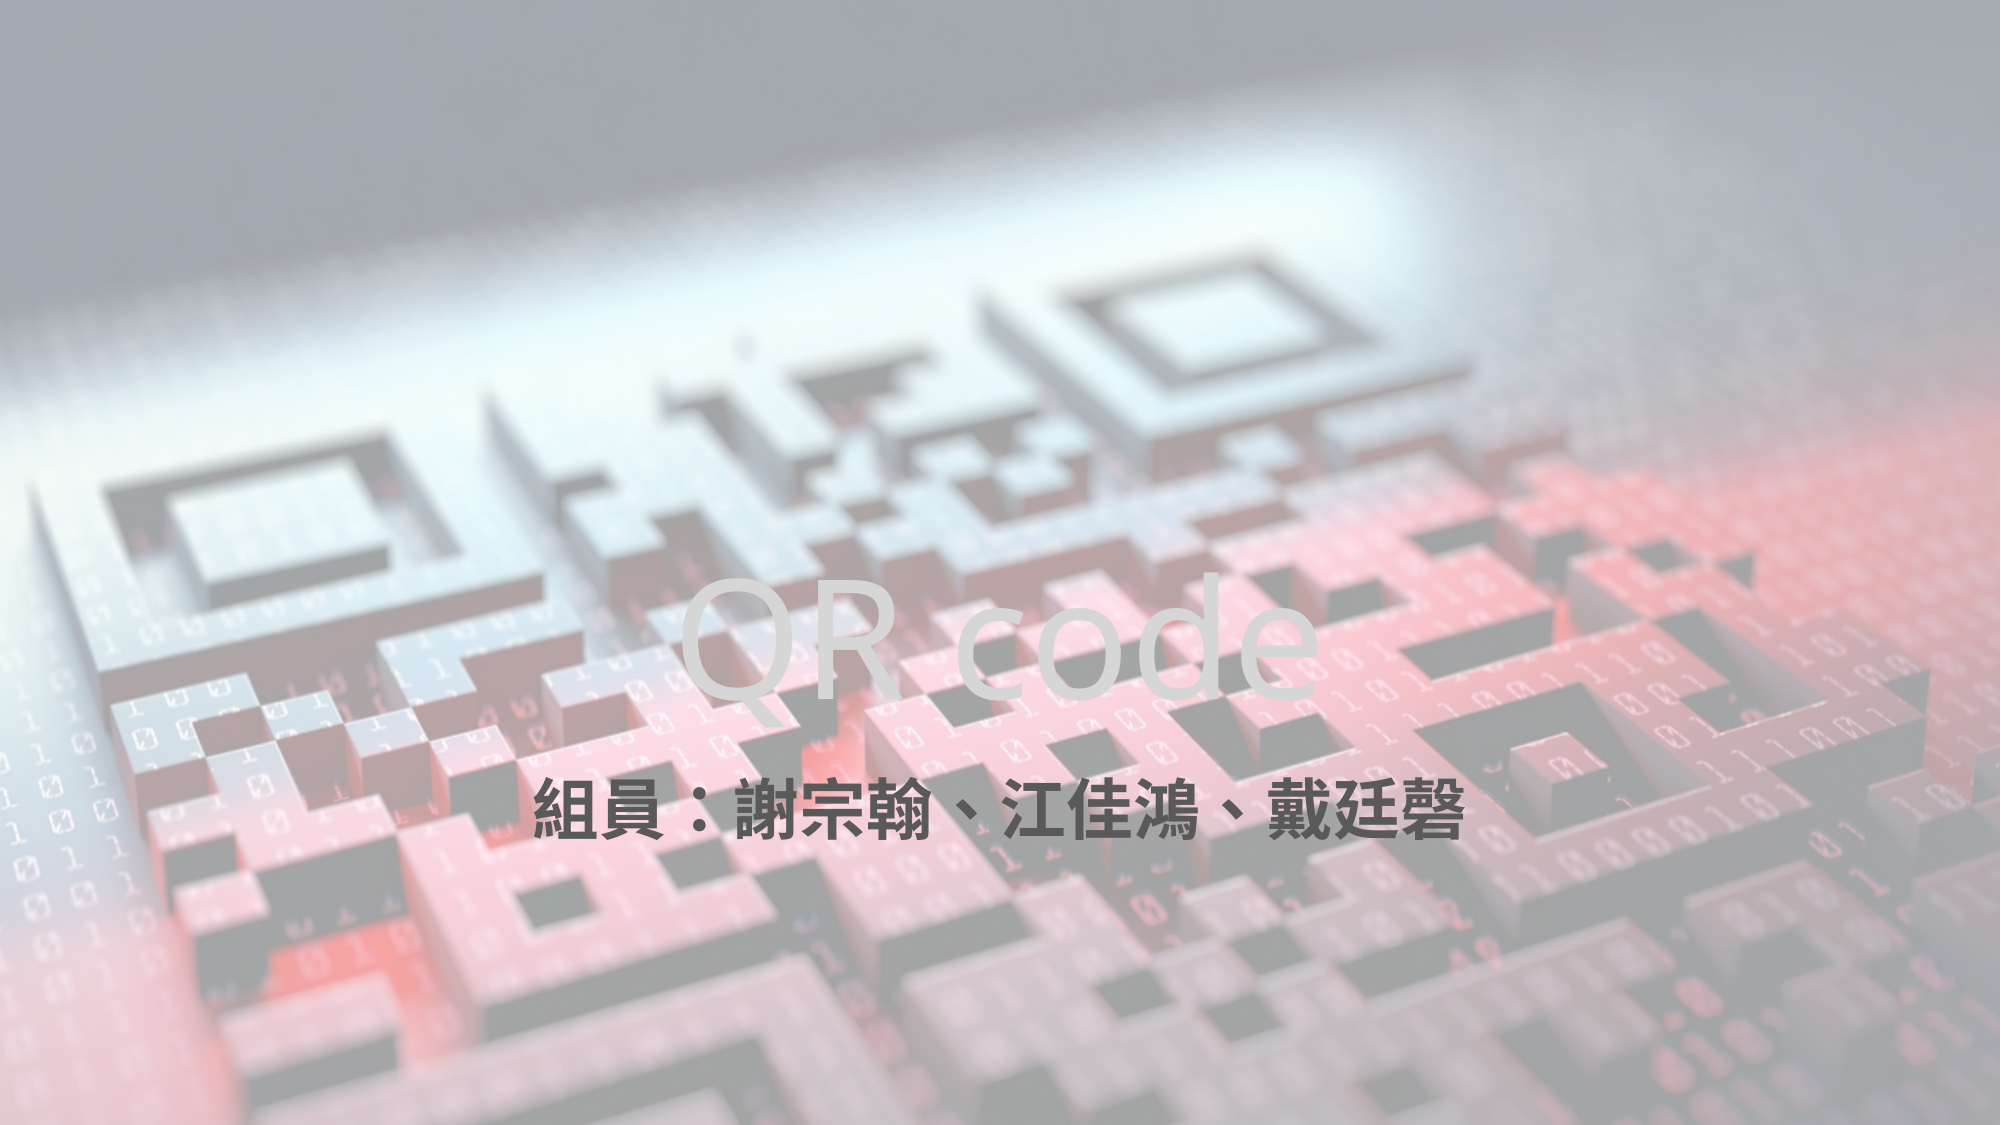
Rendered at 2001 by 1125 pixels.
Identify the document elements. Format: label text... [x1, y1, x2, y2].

title QR code [158, 158, 1842, 744]
subtitle 組員：謝宗翰、江佳鴻、戴廷磬 [158, 769, 1842, 967]
